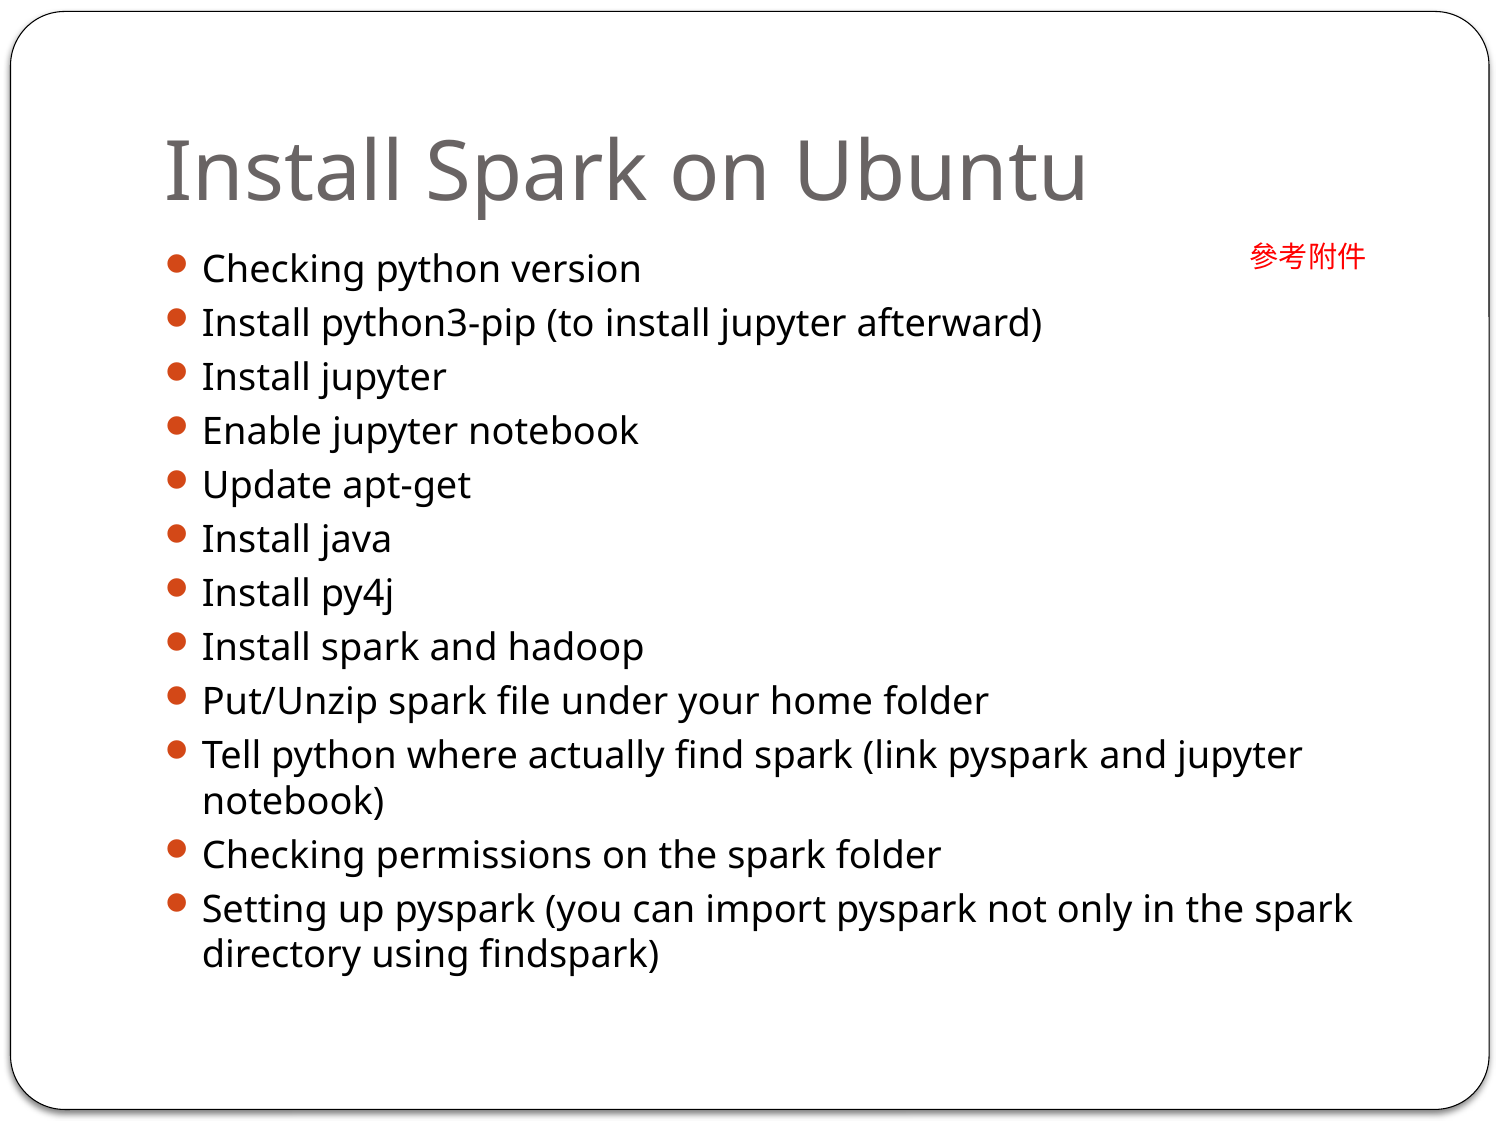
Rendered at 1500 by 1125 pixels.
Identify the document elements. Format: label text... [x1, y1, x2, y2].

list Checking python version Install python3-pip (to install jupyter afterward) Install jupyter Enable jupyter notebook Update apt-get Install java Install py4j Install spark and hadoop Put/Unzip spark file under your home folder Tell python where actually find spark (link pyspark and jupyter notebook) Checking permissions on the spark folder Setting up pyspark (you can import pyspark not only in the spark directory using findspark) [150, 237, 1425, 988]
text_box 參考附件 [1234, 230, 1382, 281]
title Install Spark on Ubuntu [150, 45, 1425, 233]
